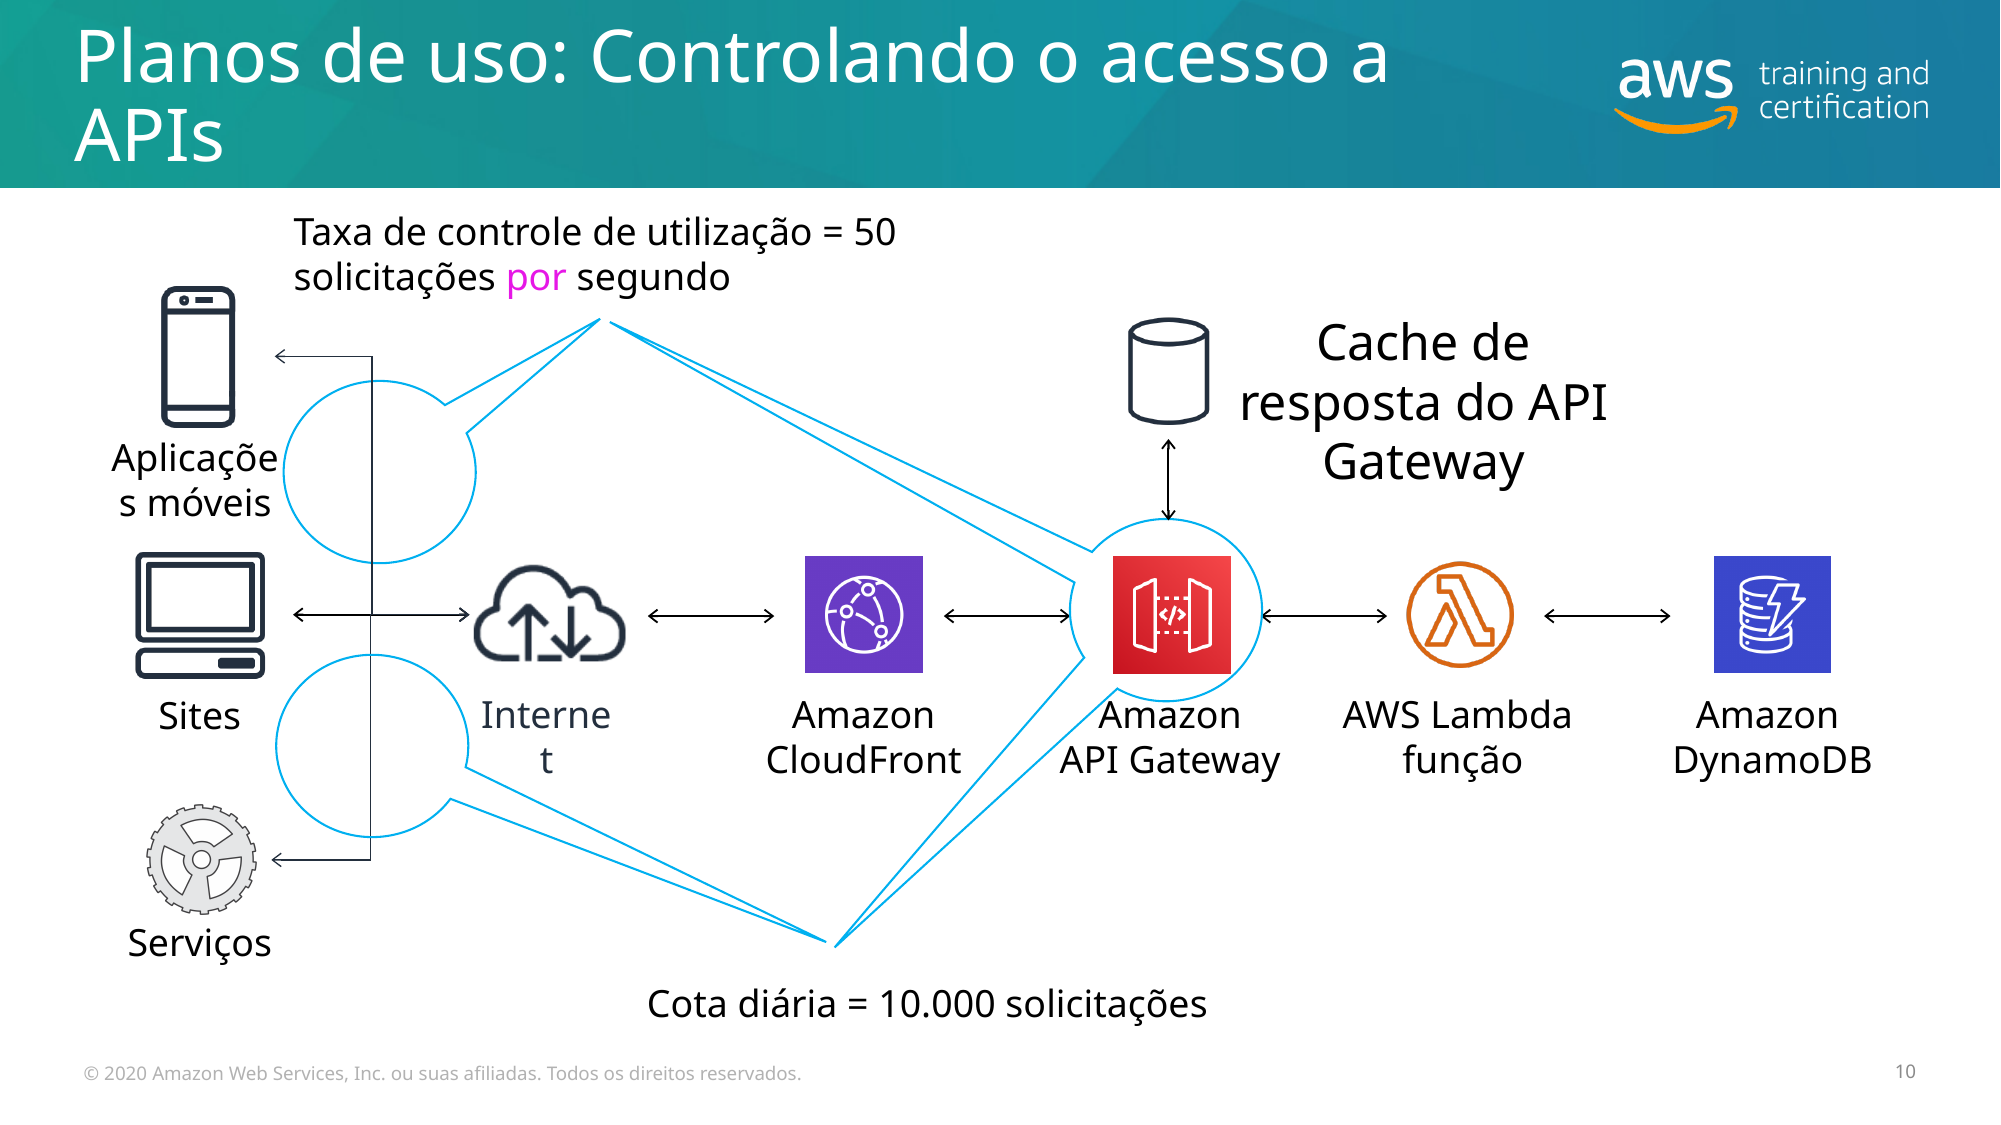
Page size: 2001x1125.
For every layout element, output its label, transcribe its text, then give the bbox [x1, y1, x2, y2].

text_box Amazon API Gateway [1053, 690, 1289, 781]
text_box [470, 317, 601, 432]
title Planos de uso: Controlando o acesso a APIs [59, 59, 1542, 138]
picture [1112, 314, 1225, 428]
picture [1714, 556, 1831, 674]
picture [124, 281, 275, 432]
picture [1113, 556, 1231, 674]
picture [1403, 558, 1517, 671]
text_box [106, 789, 294, 973]
picture [0, 0, 2000, 188]
text_box [609, 321, 1264, 703]
text_box Cota diária = 10.000 solicitações [632, 972, 1228, 1033]
text_box Internet [470, 696, 629, 789]
slide_number 10 [1481, 1042, 1932, 1103]
text_box Taxa de controle de utilização = 50 solicitações por segundo [278, 200, 1034, 305]
picture [470, 534, 631, 696]
text_box [470, 438, 477, 506]
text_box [274, 356, 470, 614]
text_box Amazon DynamoDB [1583, 690, 1962, 789]
text_box Amazon CloudFront [674, 690, 1053, 789]
text_box AWS Lambda função [1306, 690, 1583, 781]
text_box [470, 789, 827, 944]
picture [805, 556, 923, 674]
text_box Aplicações móveis [92, 427, 274, 532]
footer © 2020 Amazon Web Services, Inc. ou suas afiliadas. Todos os direitos reservados. [68, 1042, 862, 1103]
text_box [271, 614, 470, 860]
text_box Sites [94, 691, 271, 745]
text_box [833, 789, 1010, 949]
picture [131, 546, 269, 684]
text_box Cache de resposta do API Gateway [1205, 302, 1643, 498]
text_box [1053, 656, 1119, 749]
